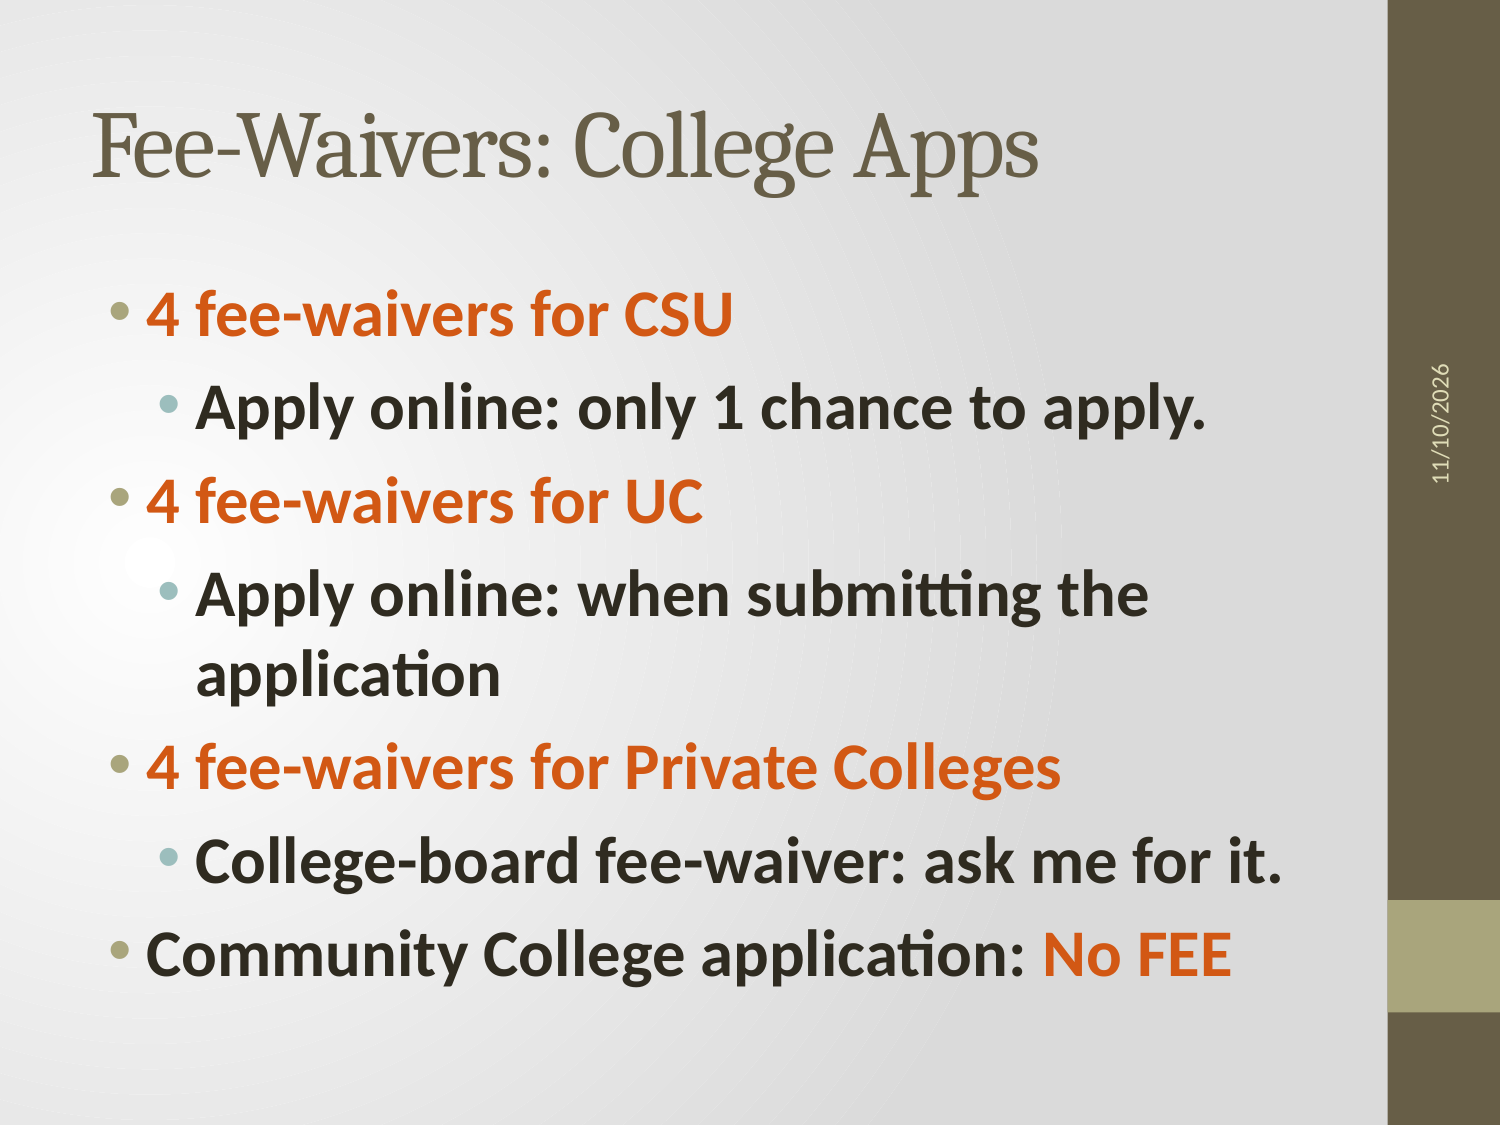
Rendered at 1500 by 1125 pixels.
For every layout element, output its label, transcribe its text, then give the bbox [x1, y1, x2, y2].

title Fee-Waivers: College Apps [75, 45, 1325, 233]
text_box 9/27/2011 [1408, 100, 1469, 501]
list 4 fee-waivers for CSU Apply online: only 1 chance to apply. 4 fee-waivers for UC Apply online: when submitting the application 4 fee-waivers for Private Colleges College-board fee-waiver: ask me for it. Community College application: No FEE [74, 262, 1326, 1051]
